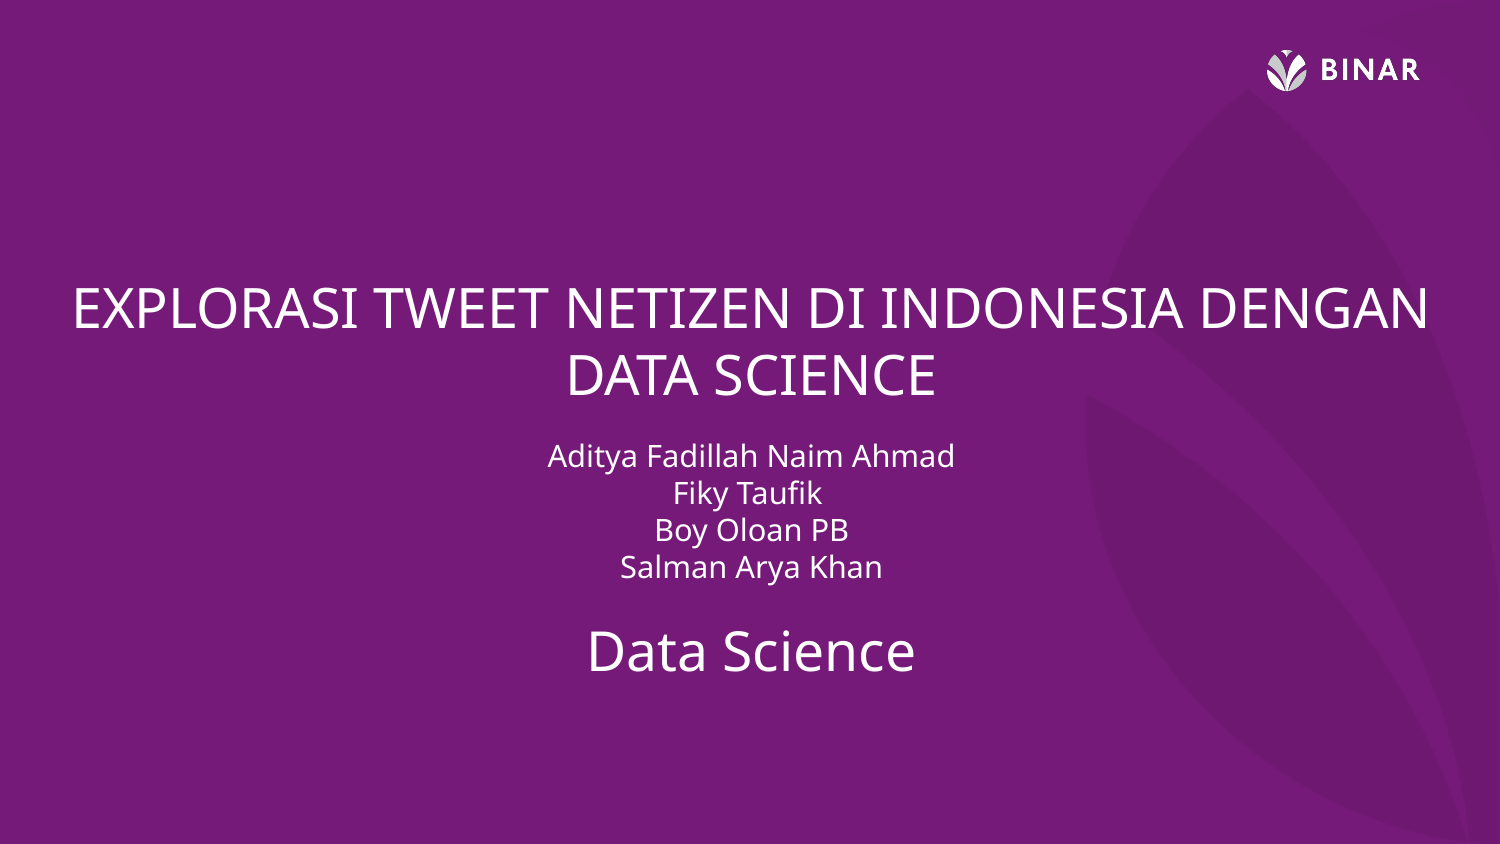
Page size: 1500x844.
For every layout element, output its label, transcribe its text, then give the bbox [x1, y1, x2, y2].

title EXPLORASI TWEET NETIZEN DI INDONESIA DENGAN DATA SCIENCE [1, 83, 1051, 422]
subtitle Aditya Fadillah Naim Ahmad Fiky Taufik Boy Oloan PB Salman Arya Khan [1, 422, 1051, 600]
picture [1056, 0, 1500, 844]
subtitle Data Science [1, 600, 1051, 705]
